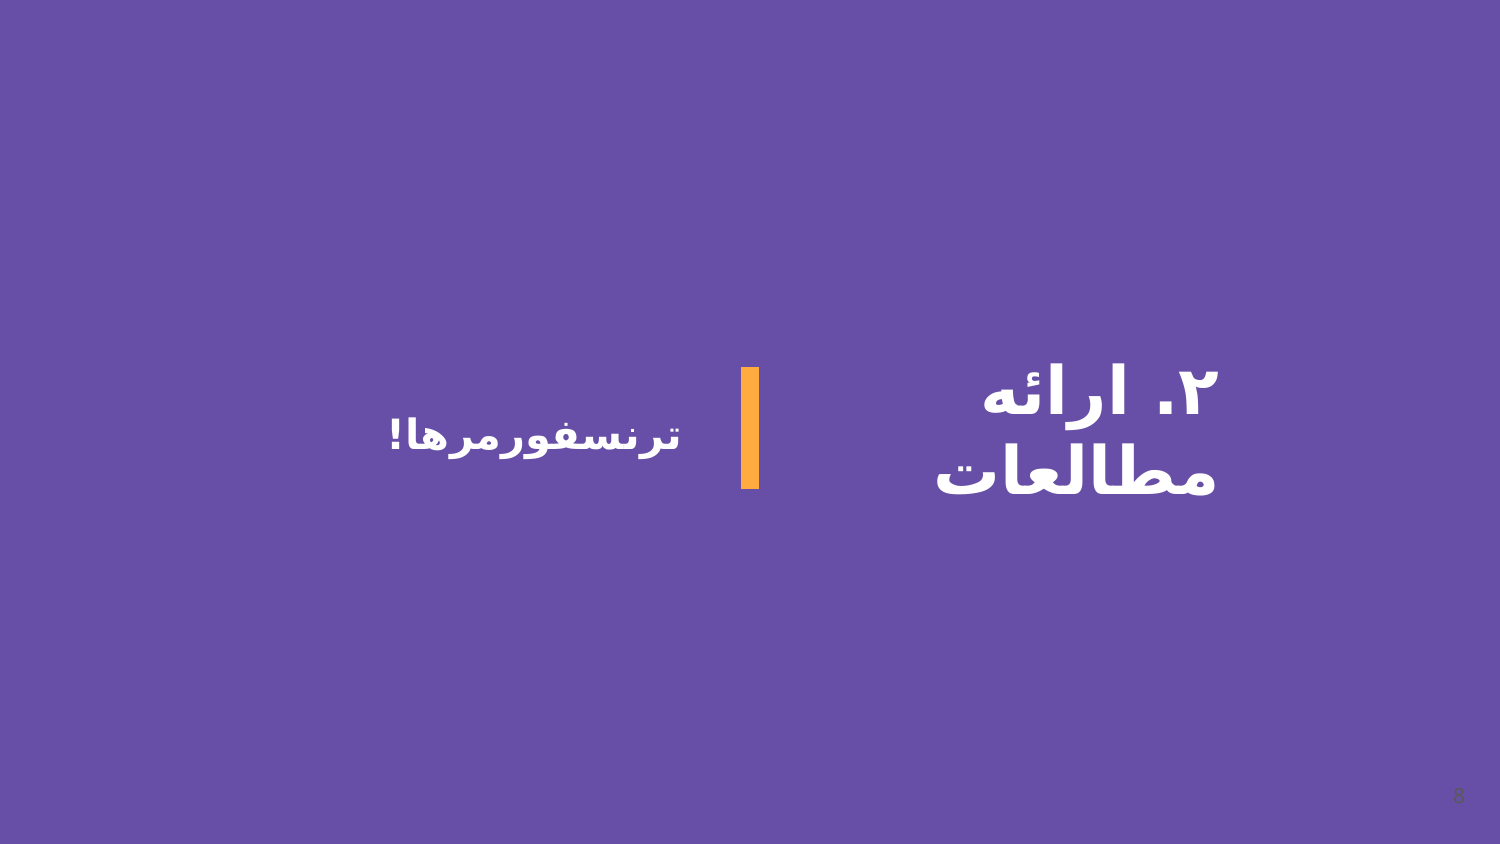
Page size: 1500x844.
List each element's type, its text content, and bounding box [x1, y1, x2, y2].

title ترنسفورمرها! [64, 96, 697, 745]
slide_number 8 [1389, 764, 1480, 830]
title ۲. ارائه مطالعات [697, 233, 1310, 624]
